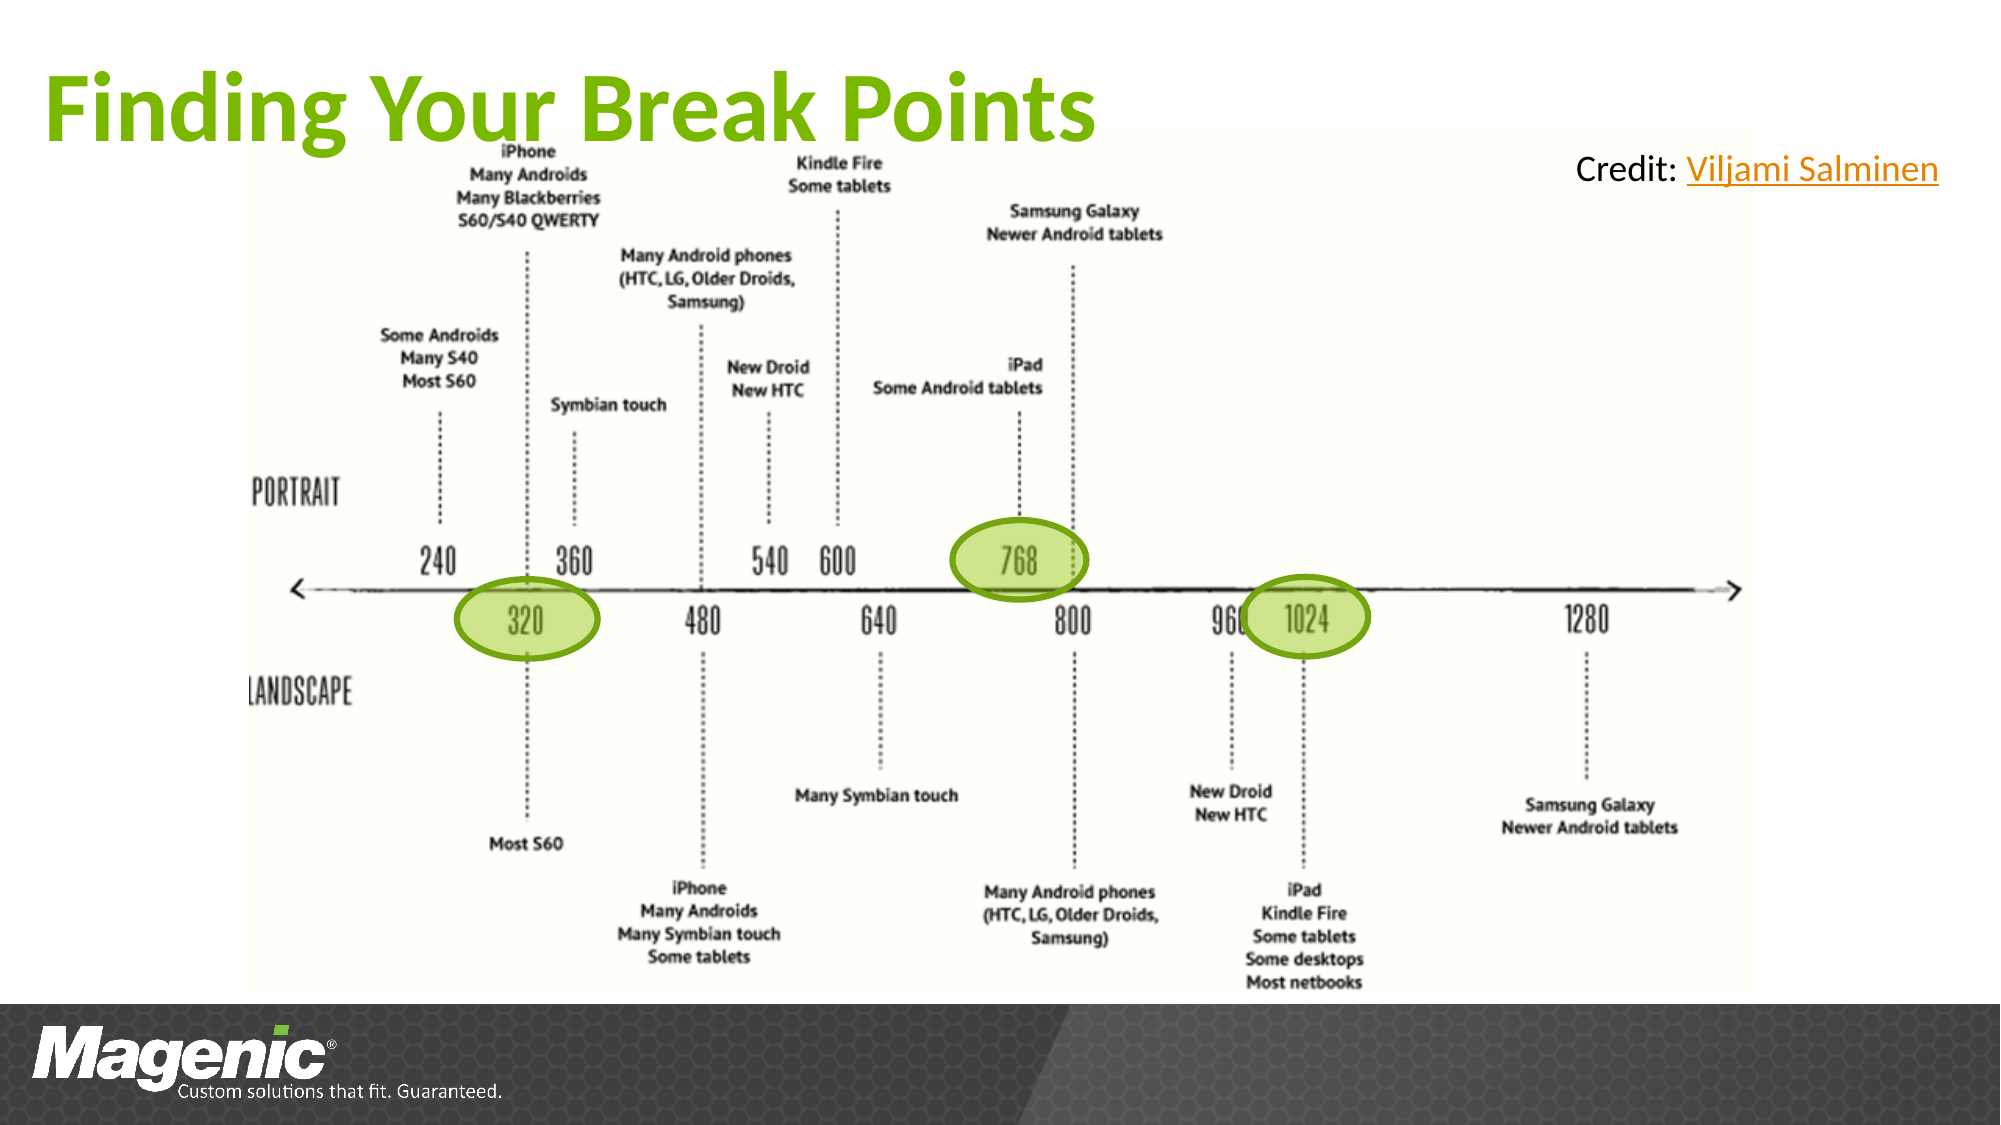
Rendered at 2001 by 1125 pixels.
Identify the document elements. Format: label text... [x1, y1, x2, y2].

picture [0, 1004, 2000, 1125]
title Finding Your Break Points [29, 34, 1970, 196]
picture [249, 128, 1751, 997]
